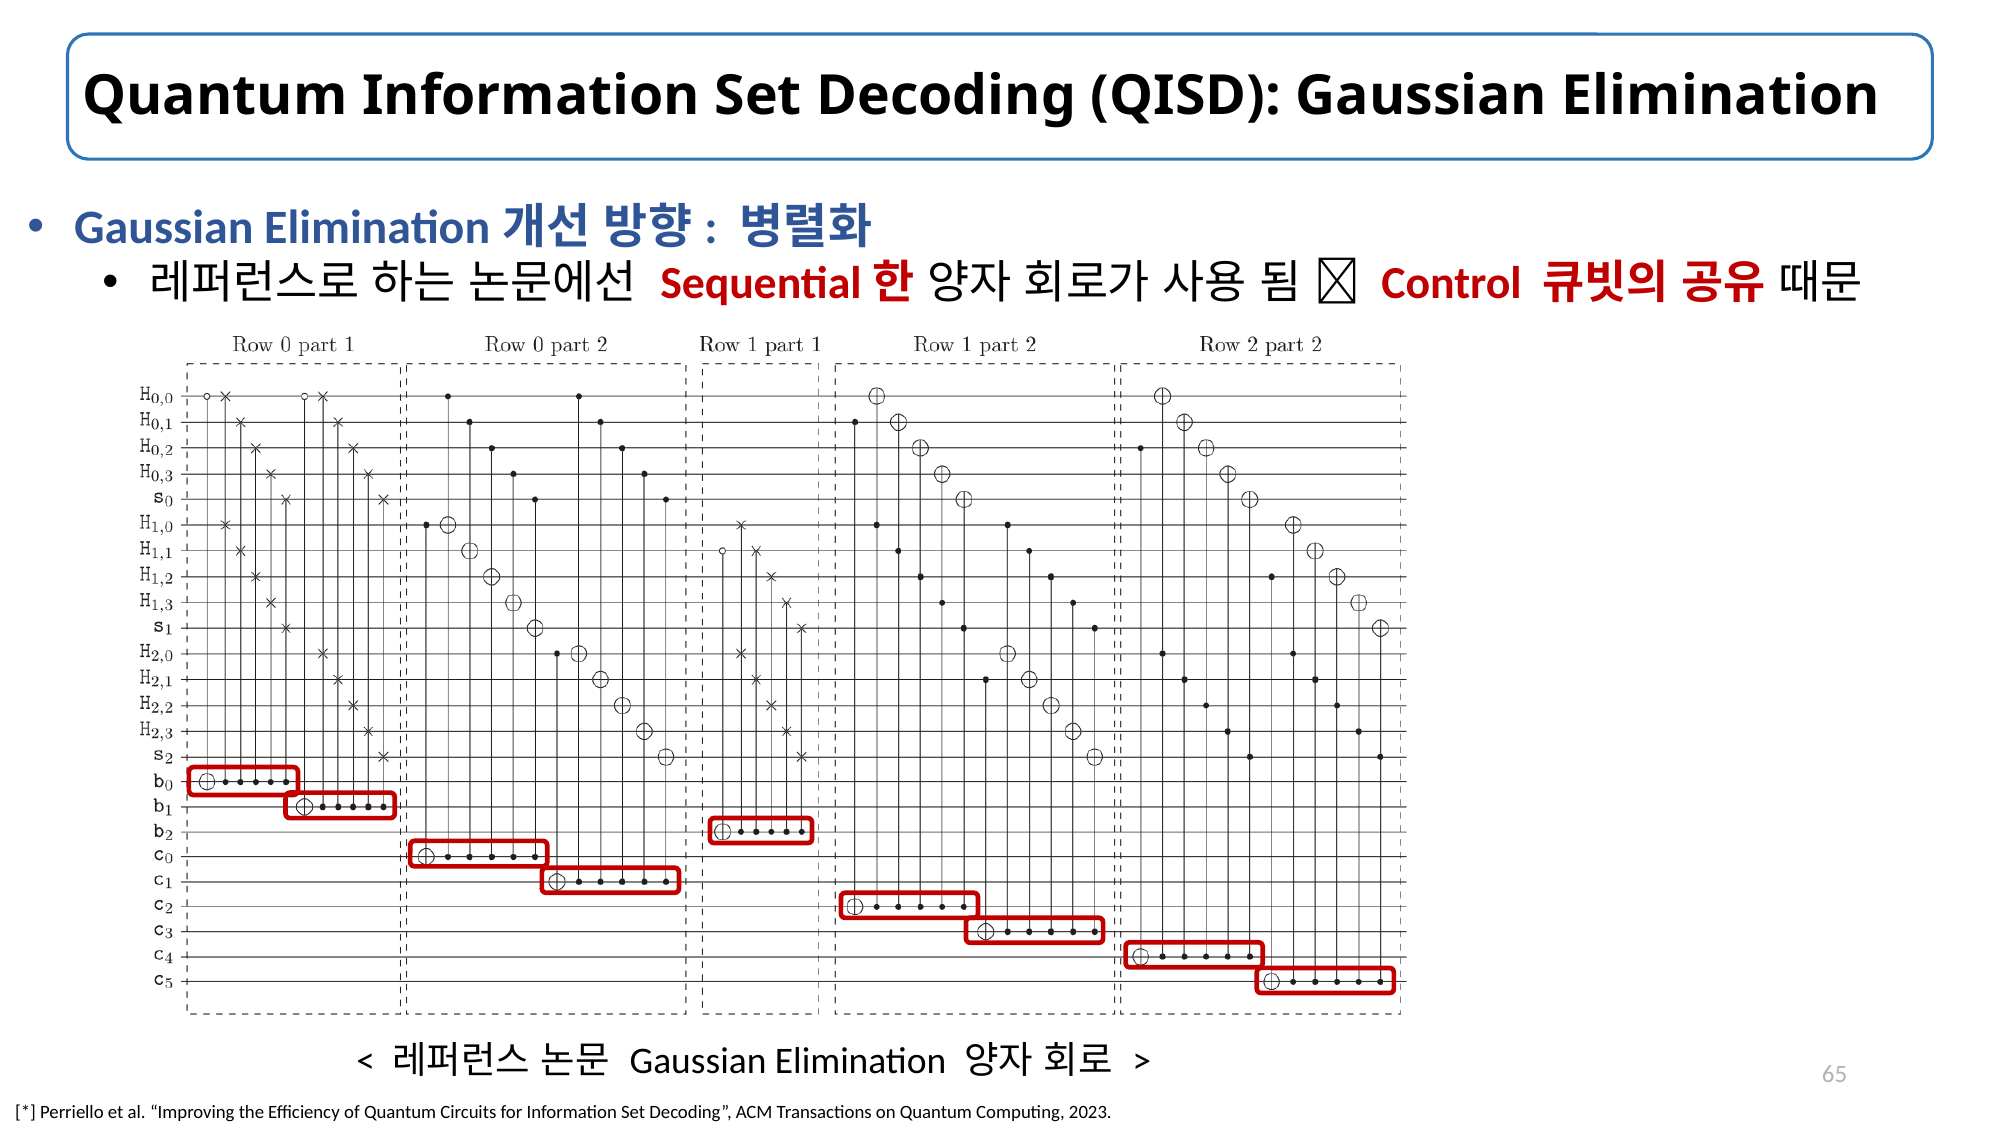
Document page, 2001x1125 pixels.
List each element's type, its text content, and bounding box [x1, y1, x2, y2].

text_box [*] Perriello et al. “Improving the Efficiency of Quantum Circuits for Information Set Decoding”, ACM Transactions on Quantum Computing, 2023. [0, 1092, 1127, 1125]
text_box < 레퍼런스 논문 Gaussian Elimination 양자 회로 > [341, 1028, 1166, 1089]
slide_number 65 [1412, 1042, 1863, 1103]
title Quantum Information Set Decoding (QISD): Gaussian Elimination [67, 34, 1933, 138]
text_box Gaussian Elimination개선 방향: 병렬화 레퍼런스로 하는 논문에선 Sequential한 양자 회로가 사용 됨  Control 큐빗의 공유 때문 [12, 138, 1955, 316]
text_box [124, 321, 1418, 1025]
